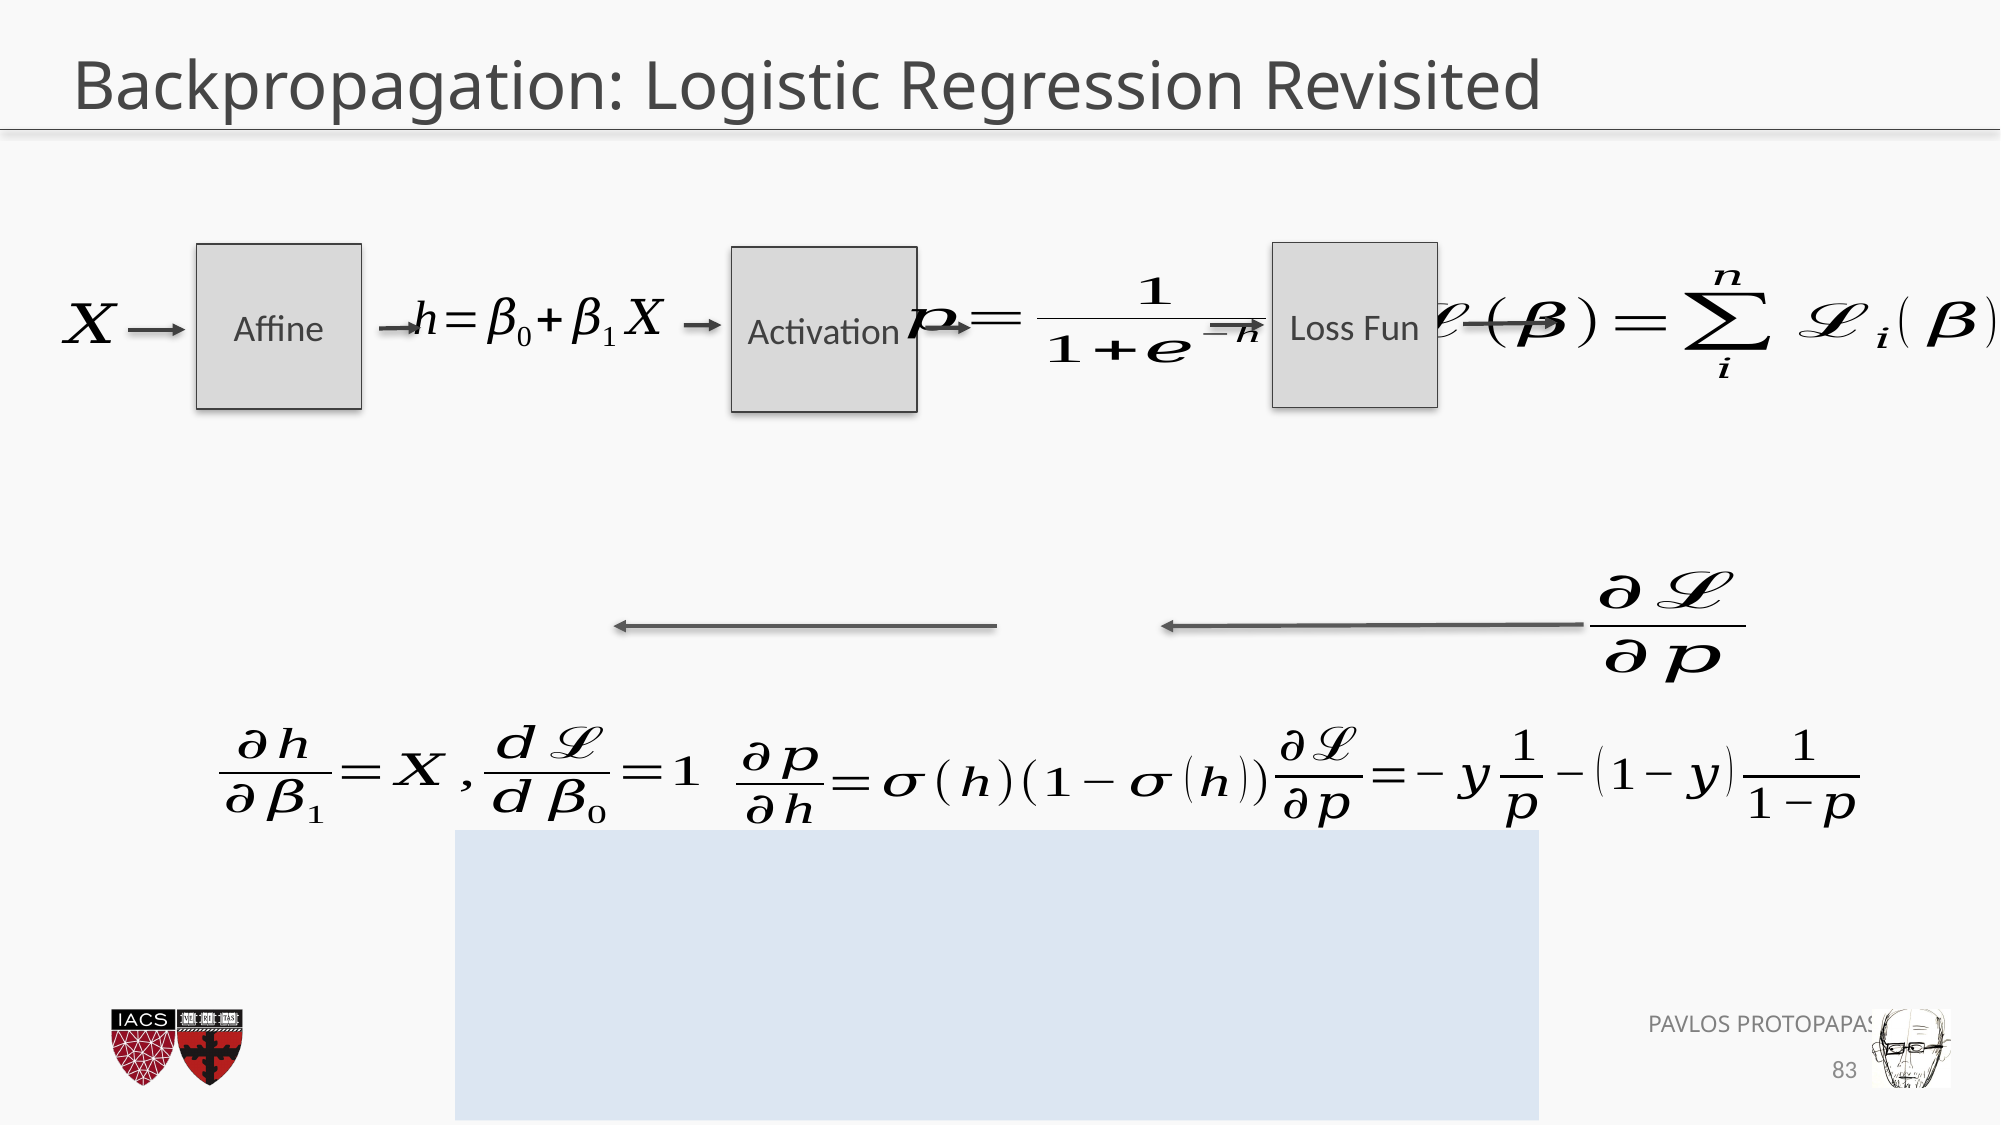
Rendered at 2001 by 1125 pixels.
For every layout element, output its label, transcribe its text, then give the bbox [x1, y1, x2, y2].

title Backpropagation: Logistic Regression Revisited [57, 35, 1943, 162]
slide_number 83 [1539, 1038, 1873, 1099]
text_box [1016, 580, 1584, 692]
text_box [400, 580, 998, 693]
picture [109, 1009, 243, 1086]
picture [1872, 1009, 1951, 1088]
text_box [57, 242, 2000, 413]
